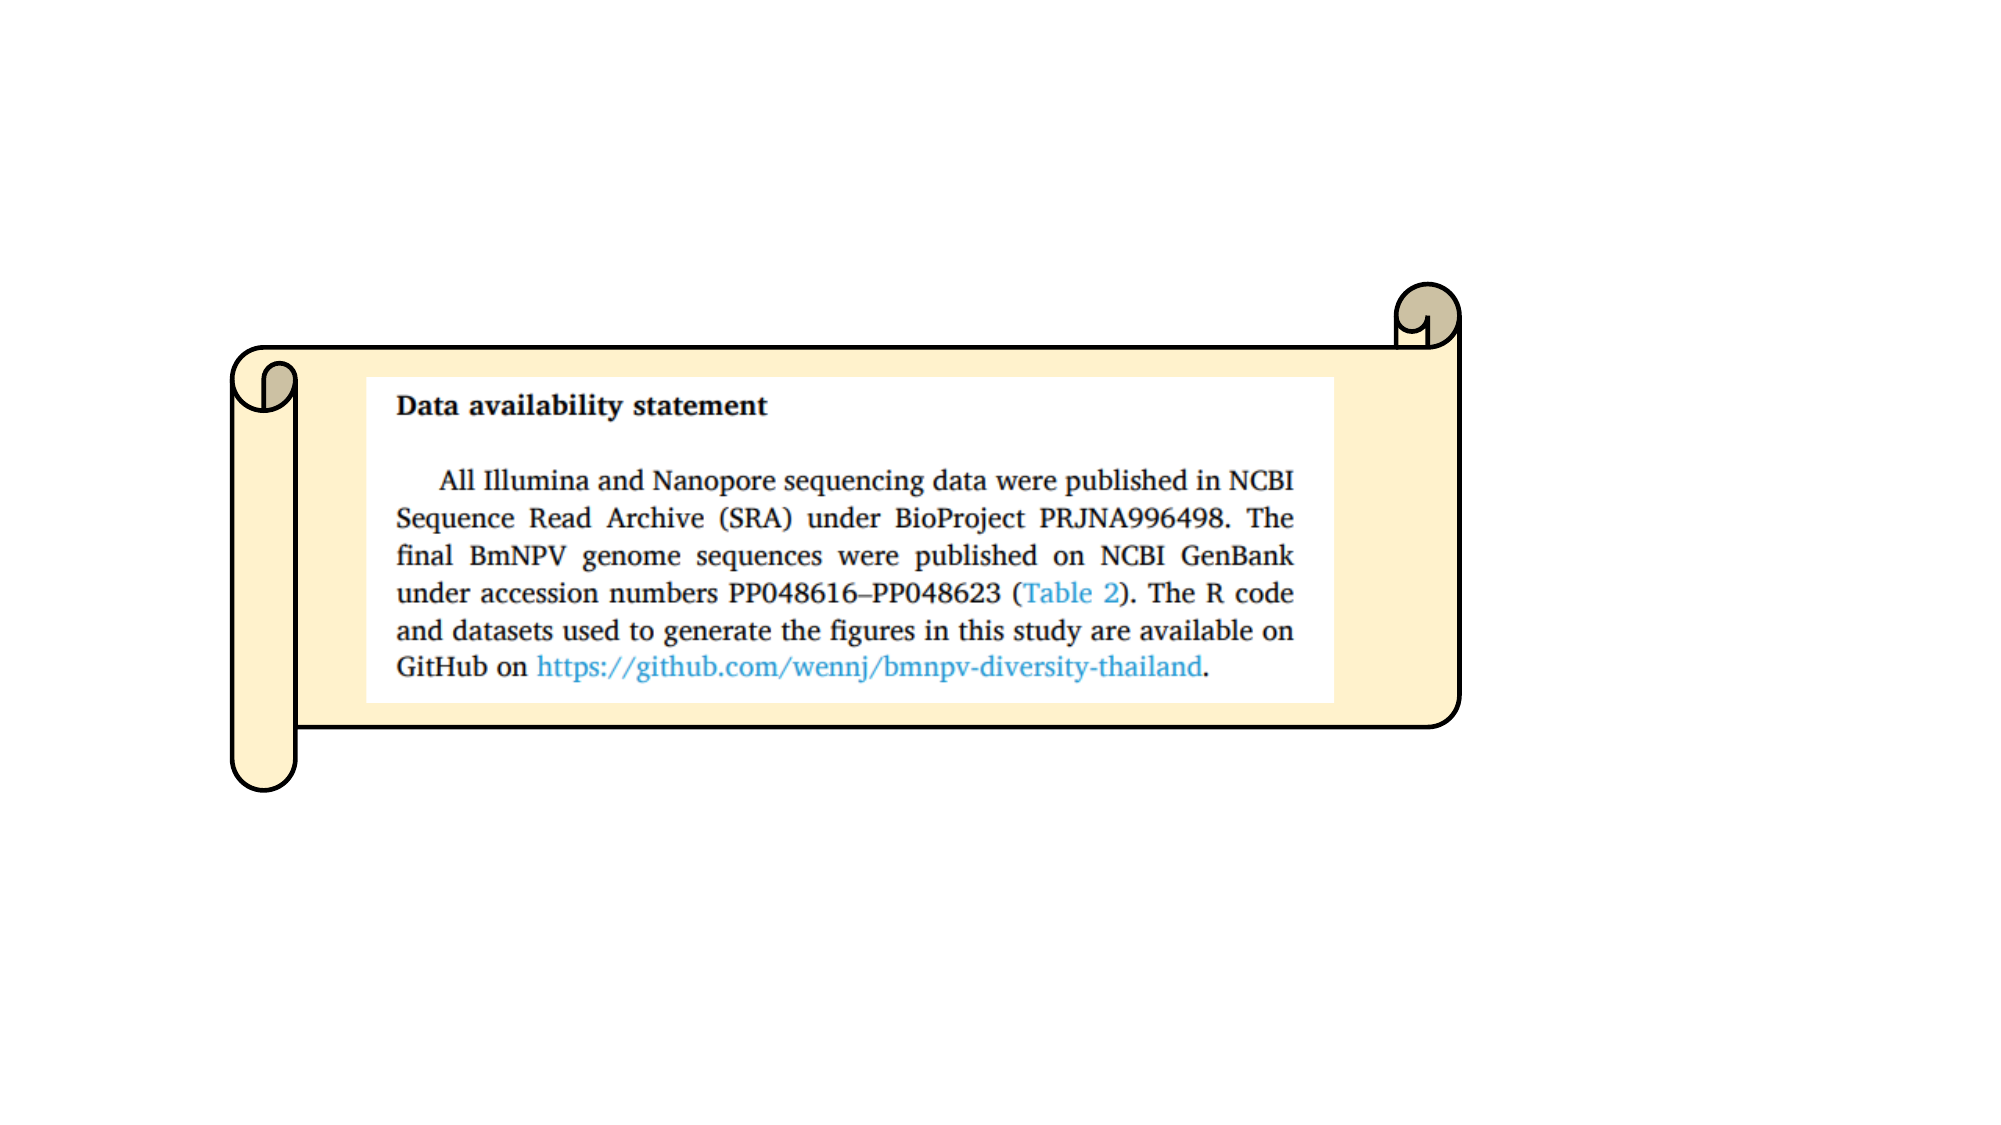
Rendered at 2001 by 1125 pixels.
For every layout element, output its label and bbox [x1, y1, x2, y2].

text_box [232, 284, 1460, 791]
